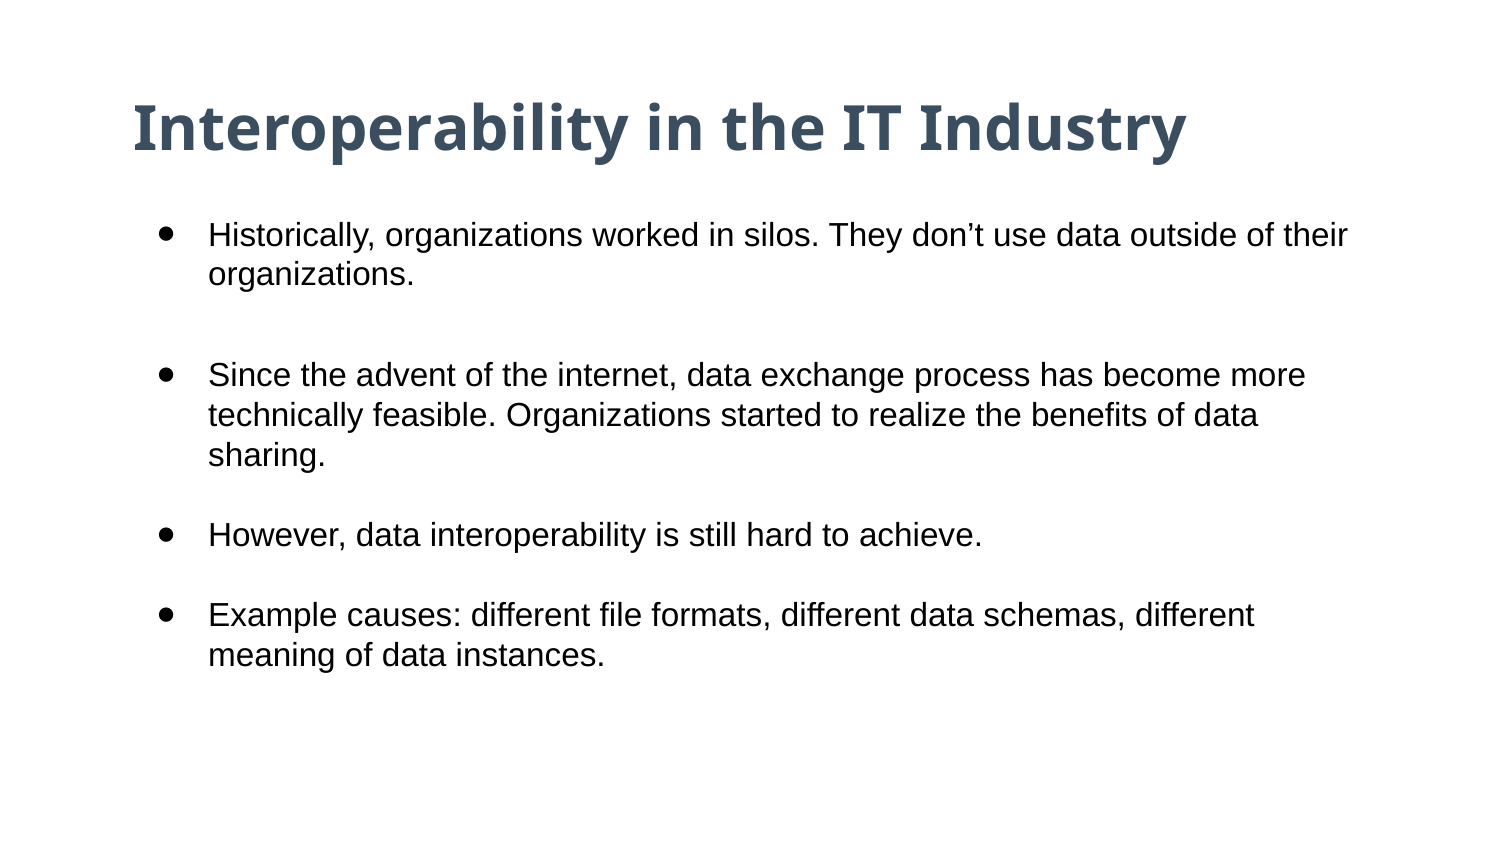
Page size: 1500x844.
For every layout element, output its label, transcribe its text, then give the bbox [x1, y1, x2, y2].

text_box Historically, organizations worked in silos. They don’t use data outside of their organizations. Since the advent of the internet, data exchange process has become more technically feasible. Organizations started to realize the benefits of data sharing. However, data interoperability is still hard to achieve. Example causes: different file formats, different data schemas, different meaning of data instances. [118, 197, 1382, 704]
title Interoperability in the IT Industry [118, 72, 1382, 167]
